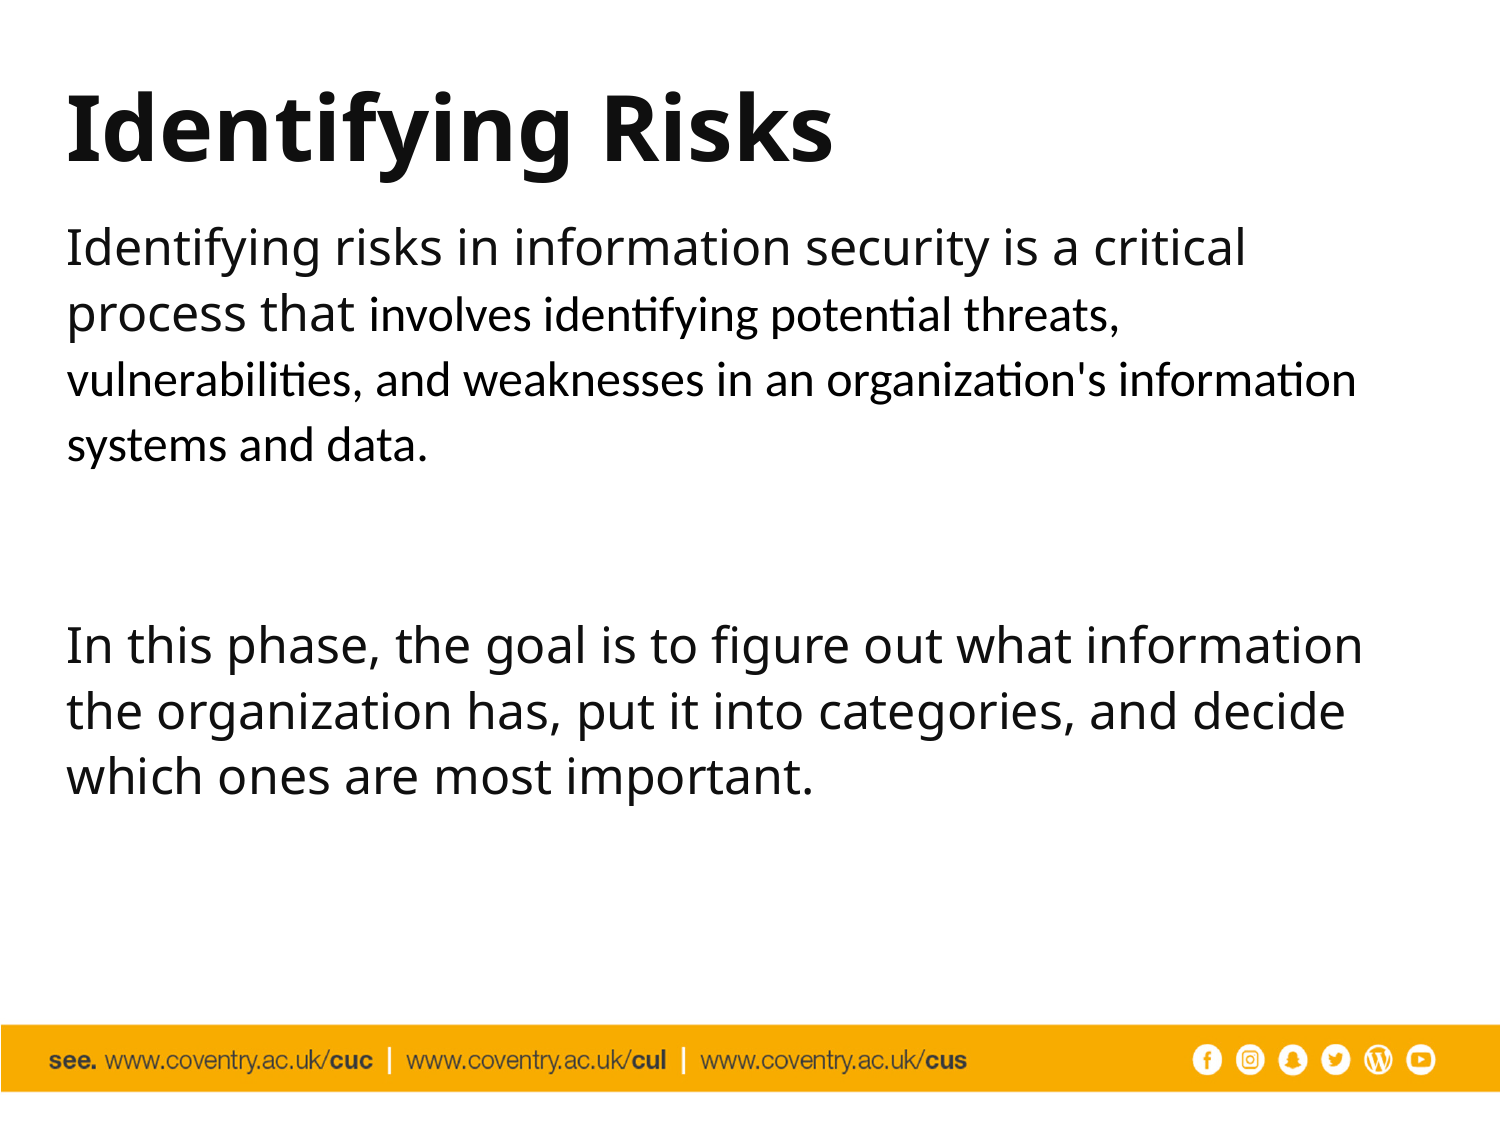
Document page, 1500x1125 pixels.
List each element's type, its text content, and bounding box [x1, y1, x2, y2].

list Identifying risks in information security is a critical process that involves identifying potential threats, vulnerabilities, and weaknesses in an organization's information systems and data. In this phase, the goal is to figure out what information the organization has, put it into categories, and decide which ones are most important. [64, 210, 1475, 884]
picture [0, 0, 1500, 1122]
title Identifying Risks [66, 69, 1434, 182]
